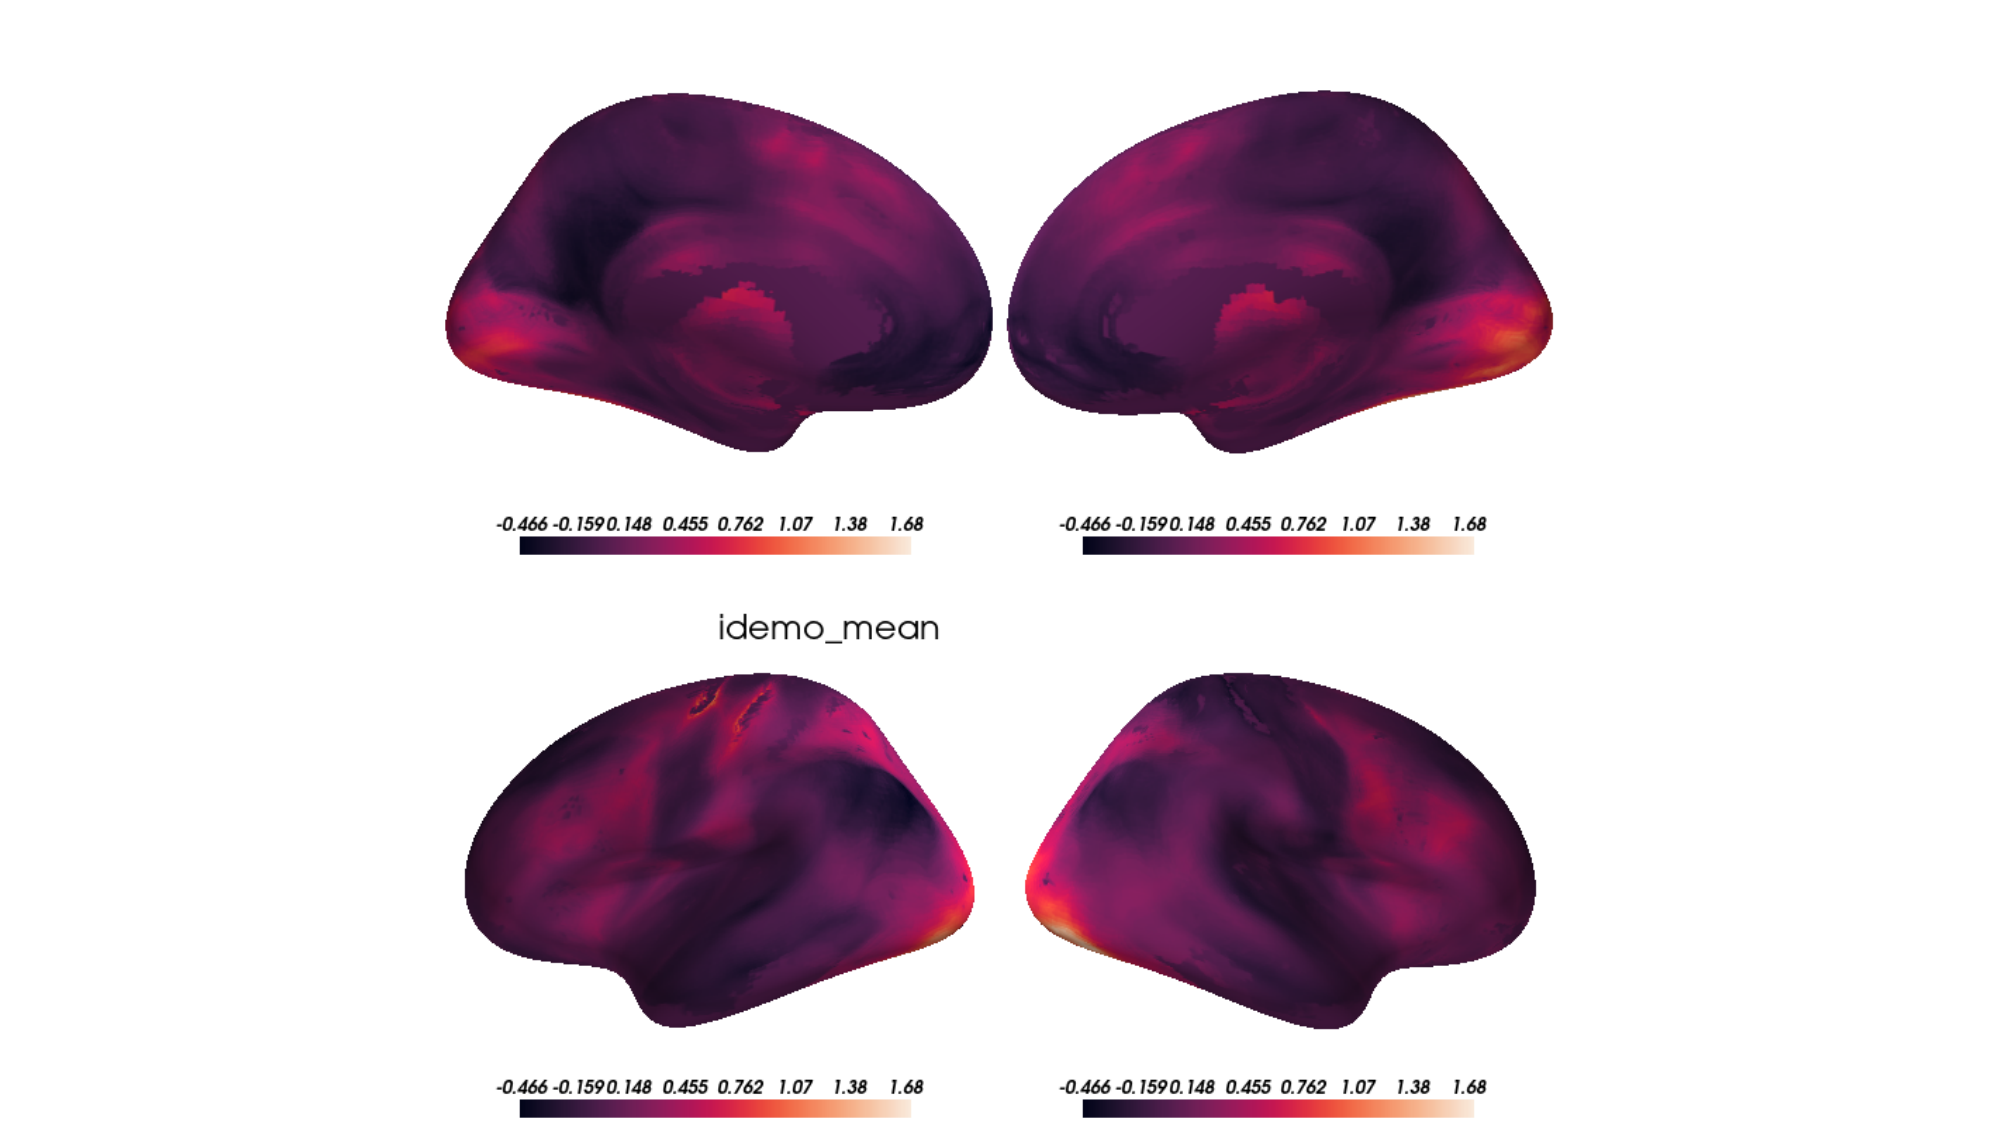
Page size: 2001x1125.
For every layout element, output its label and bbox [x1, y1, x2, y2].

picture [437, 0, 1563, 1125]
